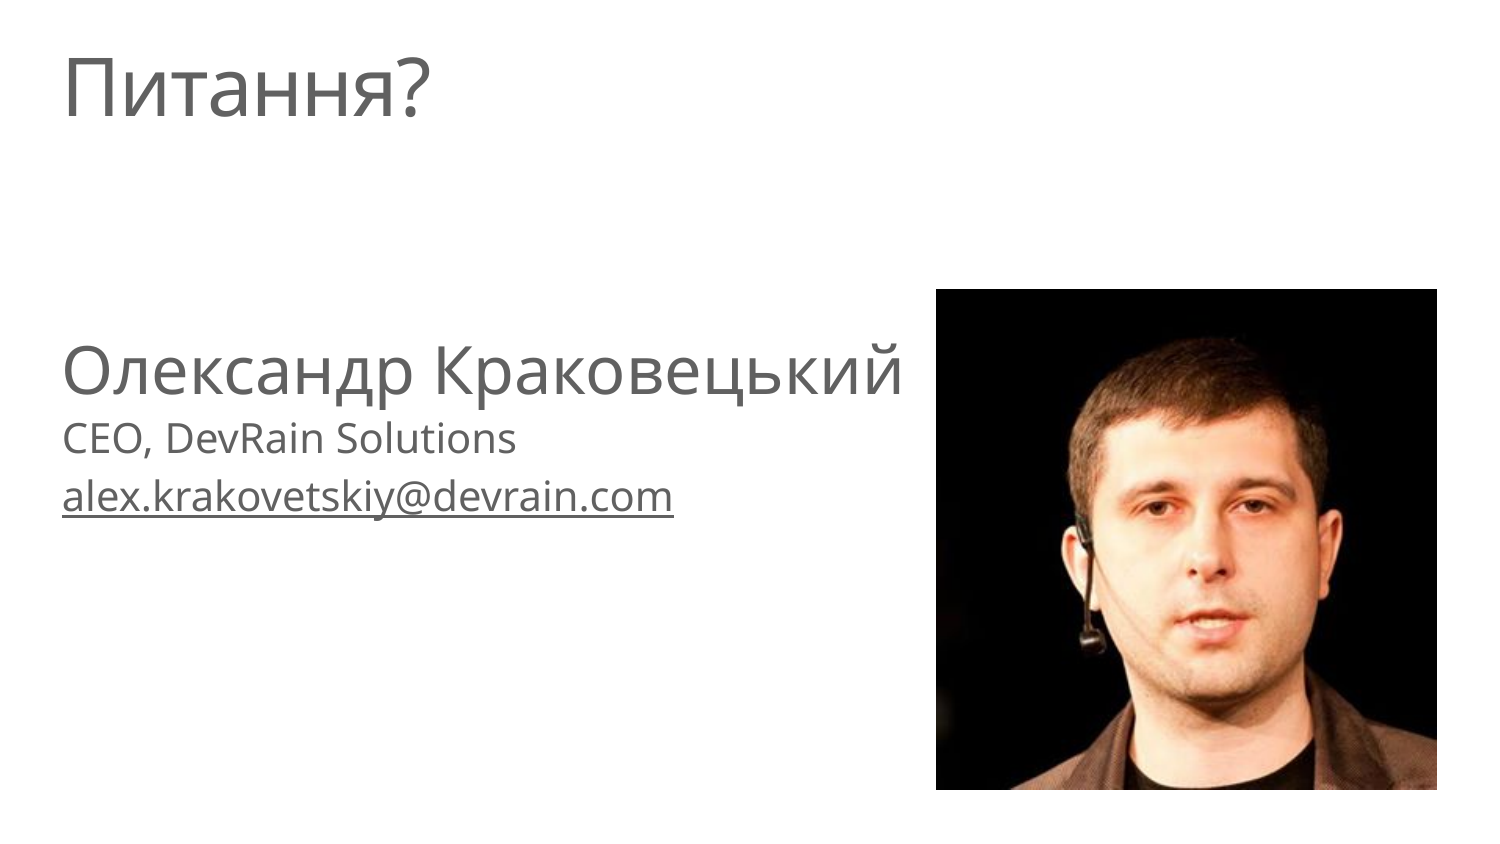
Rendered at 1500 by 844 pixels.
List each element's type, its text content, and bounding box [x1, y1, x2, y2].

list Олександр Краковецький CEO, DevRain Solutions alex.krakovetskiy@devrain.com [44, 147, 983, 532]
picture [936, 289, 1437, 791]
title Питання? [44, 35, 1456, 147]
